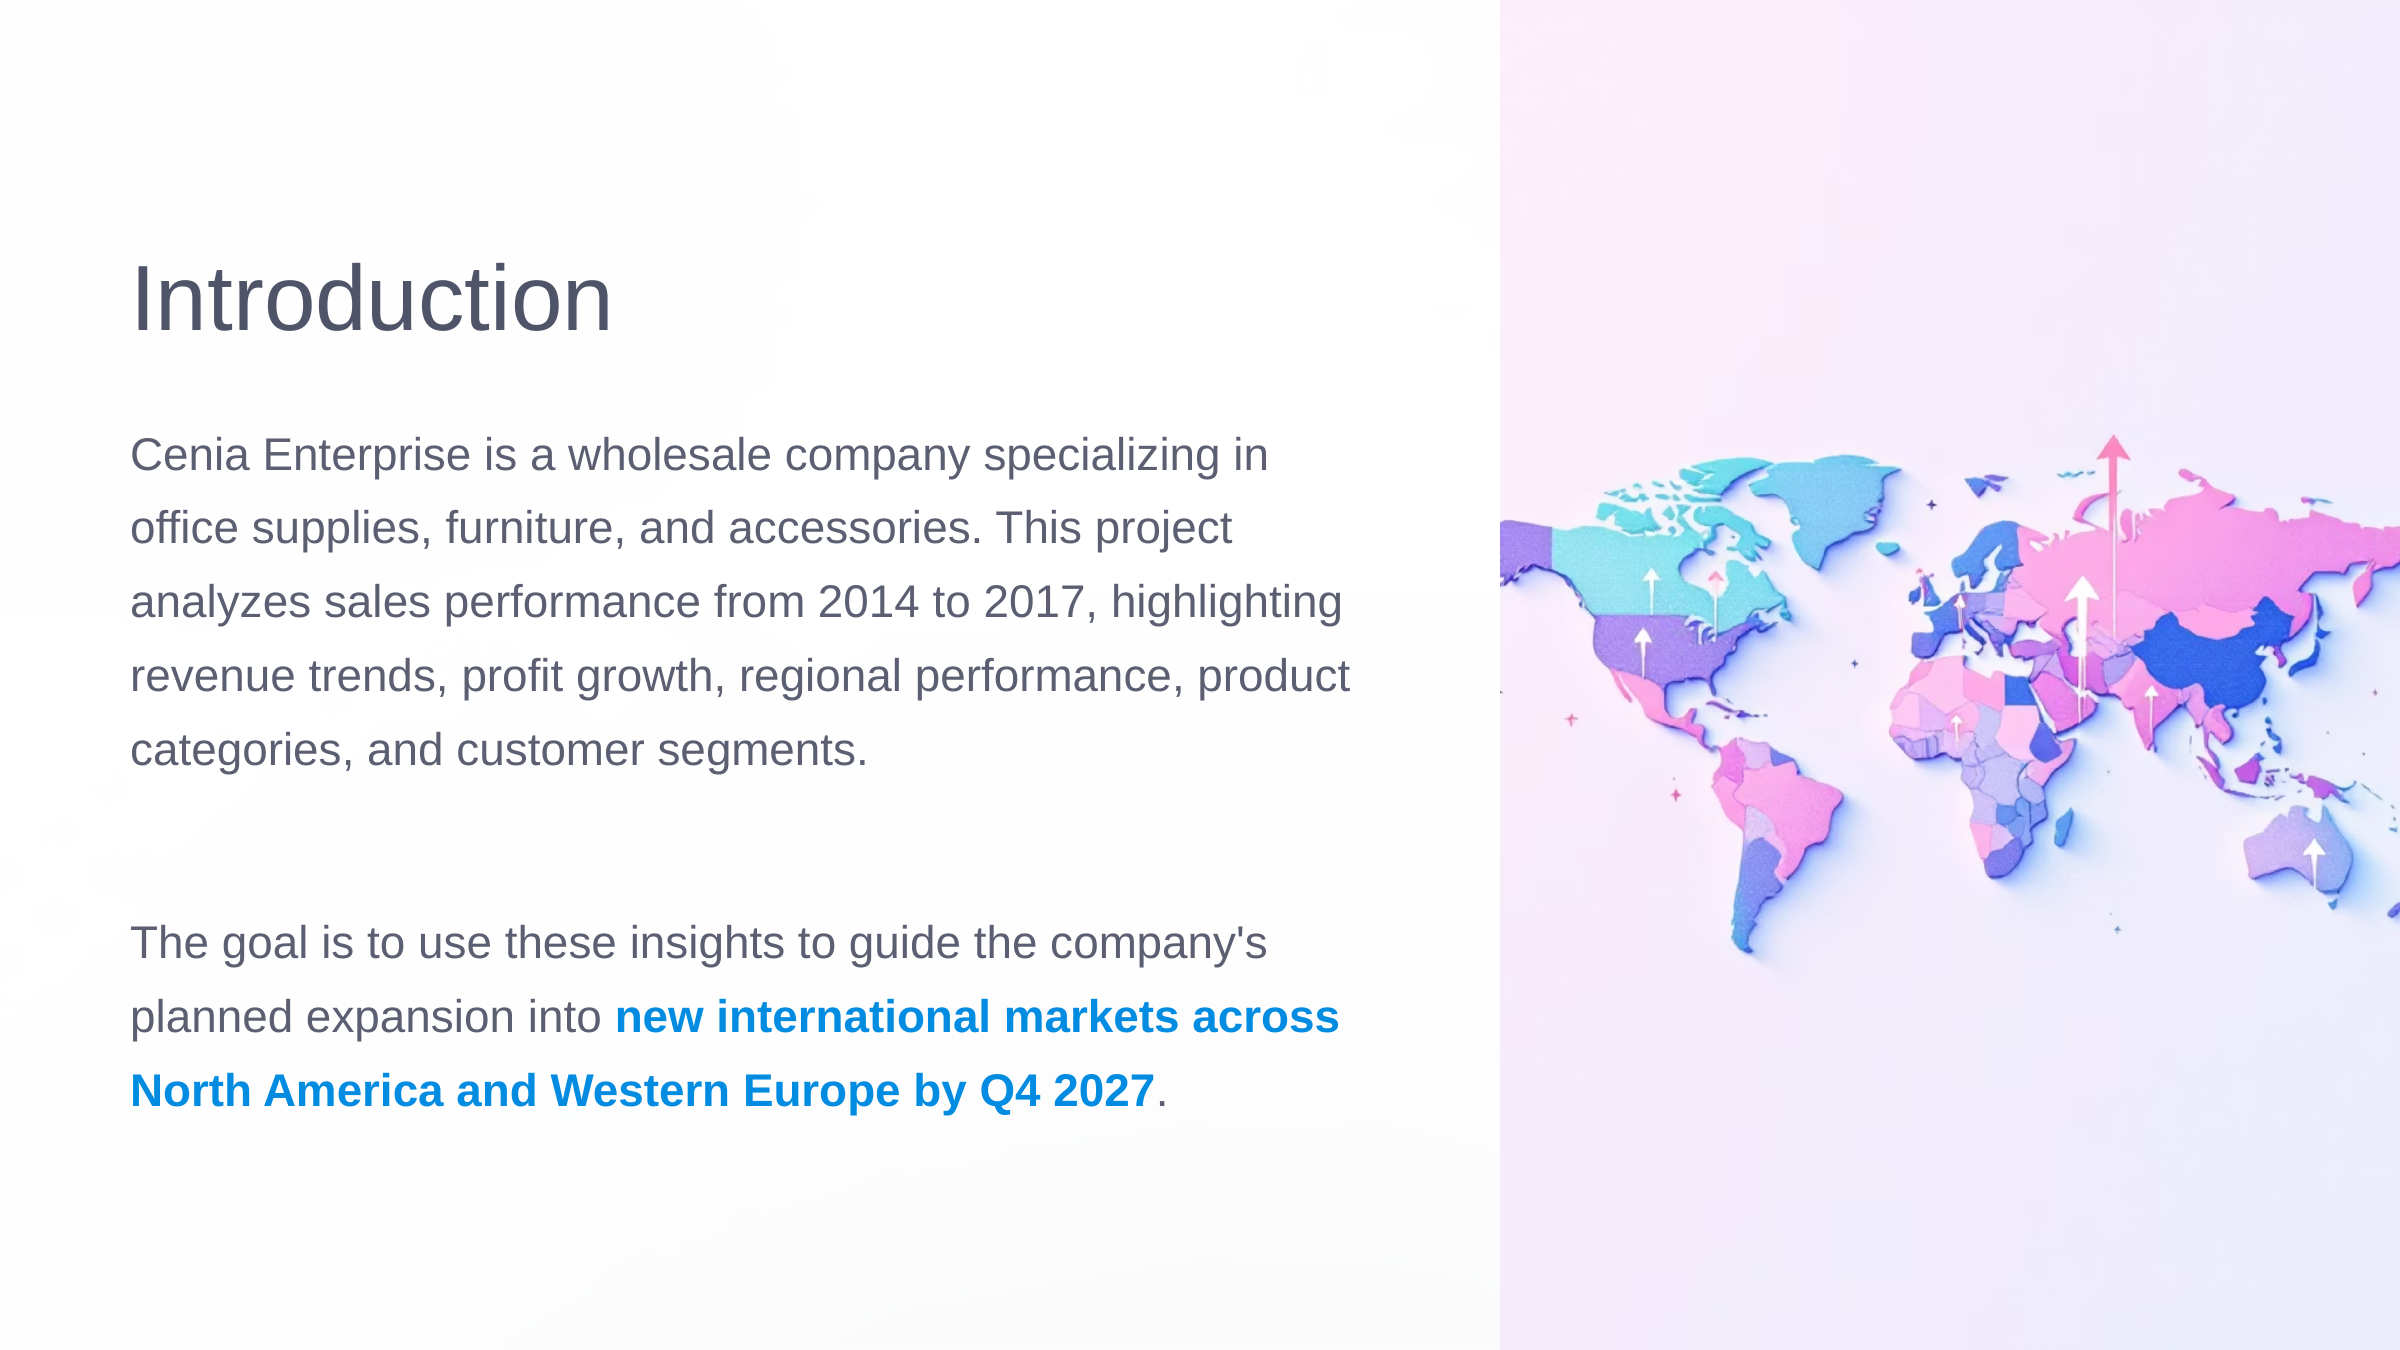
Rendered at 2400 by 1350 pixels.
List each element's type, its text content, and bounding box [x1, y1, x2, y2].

picture [1499, 0, 2400, 1350]
text_box Cenia Enterprise is a wholesale company specializing in office supplies, furniture, and accessories. This project analyzes sales performance from 2014 to 2017, highlighting revenue trends, profit growth, regional performance, product categories, and customer segments. [130, 405, 1370, 852]
text_box Introduction [130, 233, 1061, 350]
text_box The goal is to use these insights to guide the company's planned expansion into new international markets across North America and Western Europe by Q4 2027. [130, 893, 1370, 1117]
